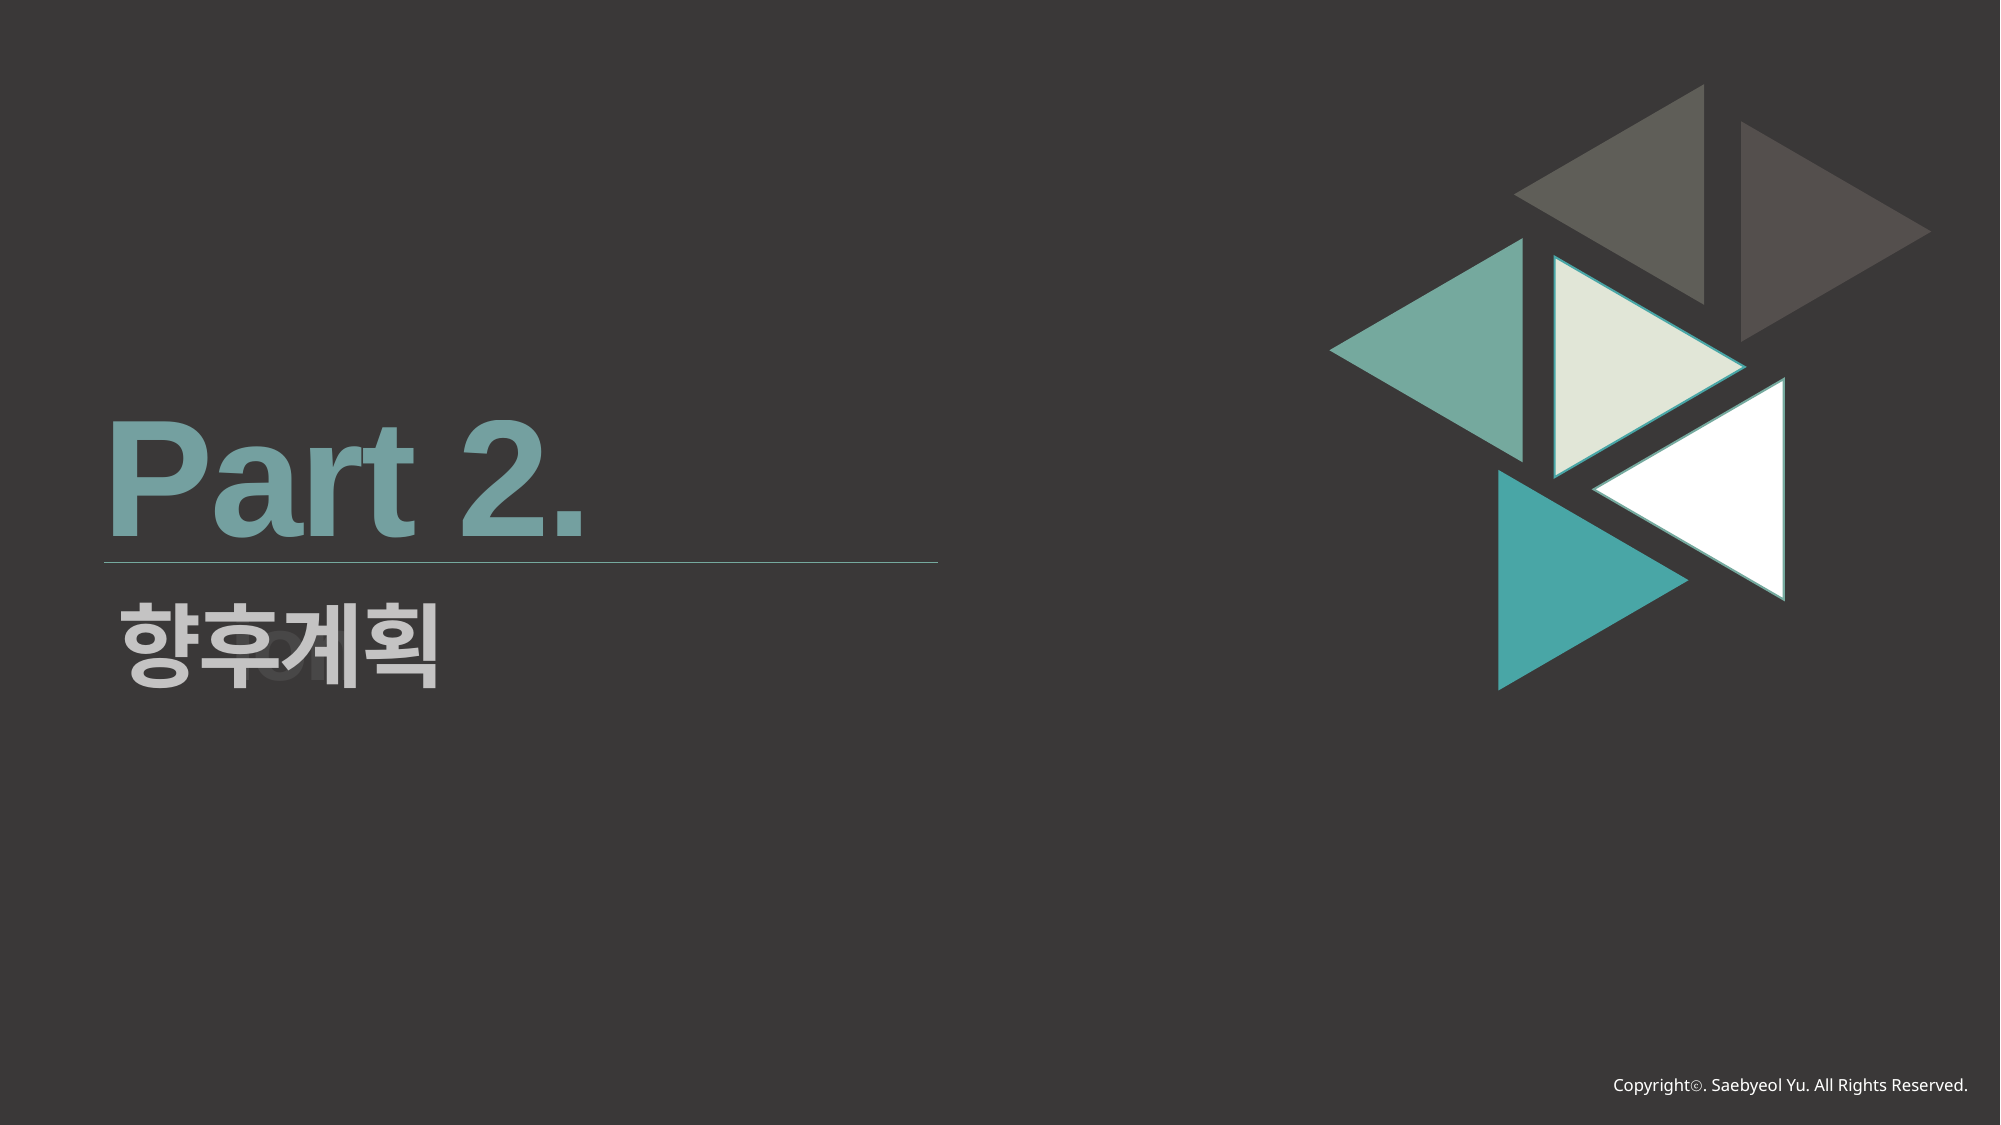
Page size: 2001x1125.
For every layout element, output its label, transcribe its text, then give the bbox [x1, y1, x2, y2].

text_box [86, 362, 938, 708]
text_box Copyrightⓒ. Saebyeol Yu. All Rights Reserved. [1598, 1067, 1984, 1102]
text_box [1331, 84, 1932, 691]
